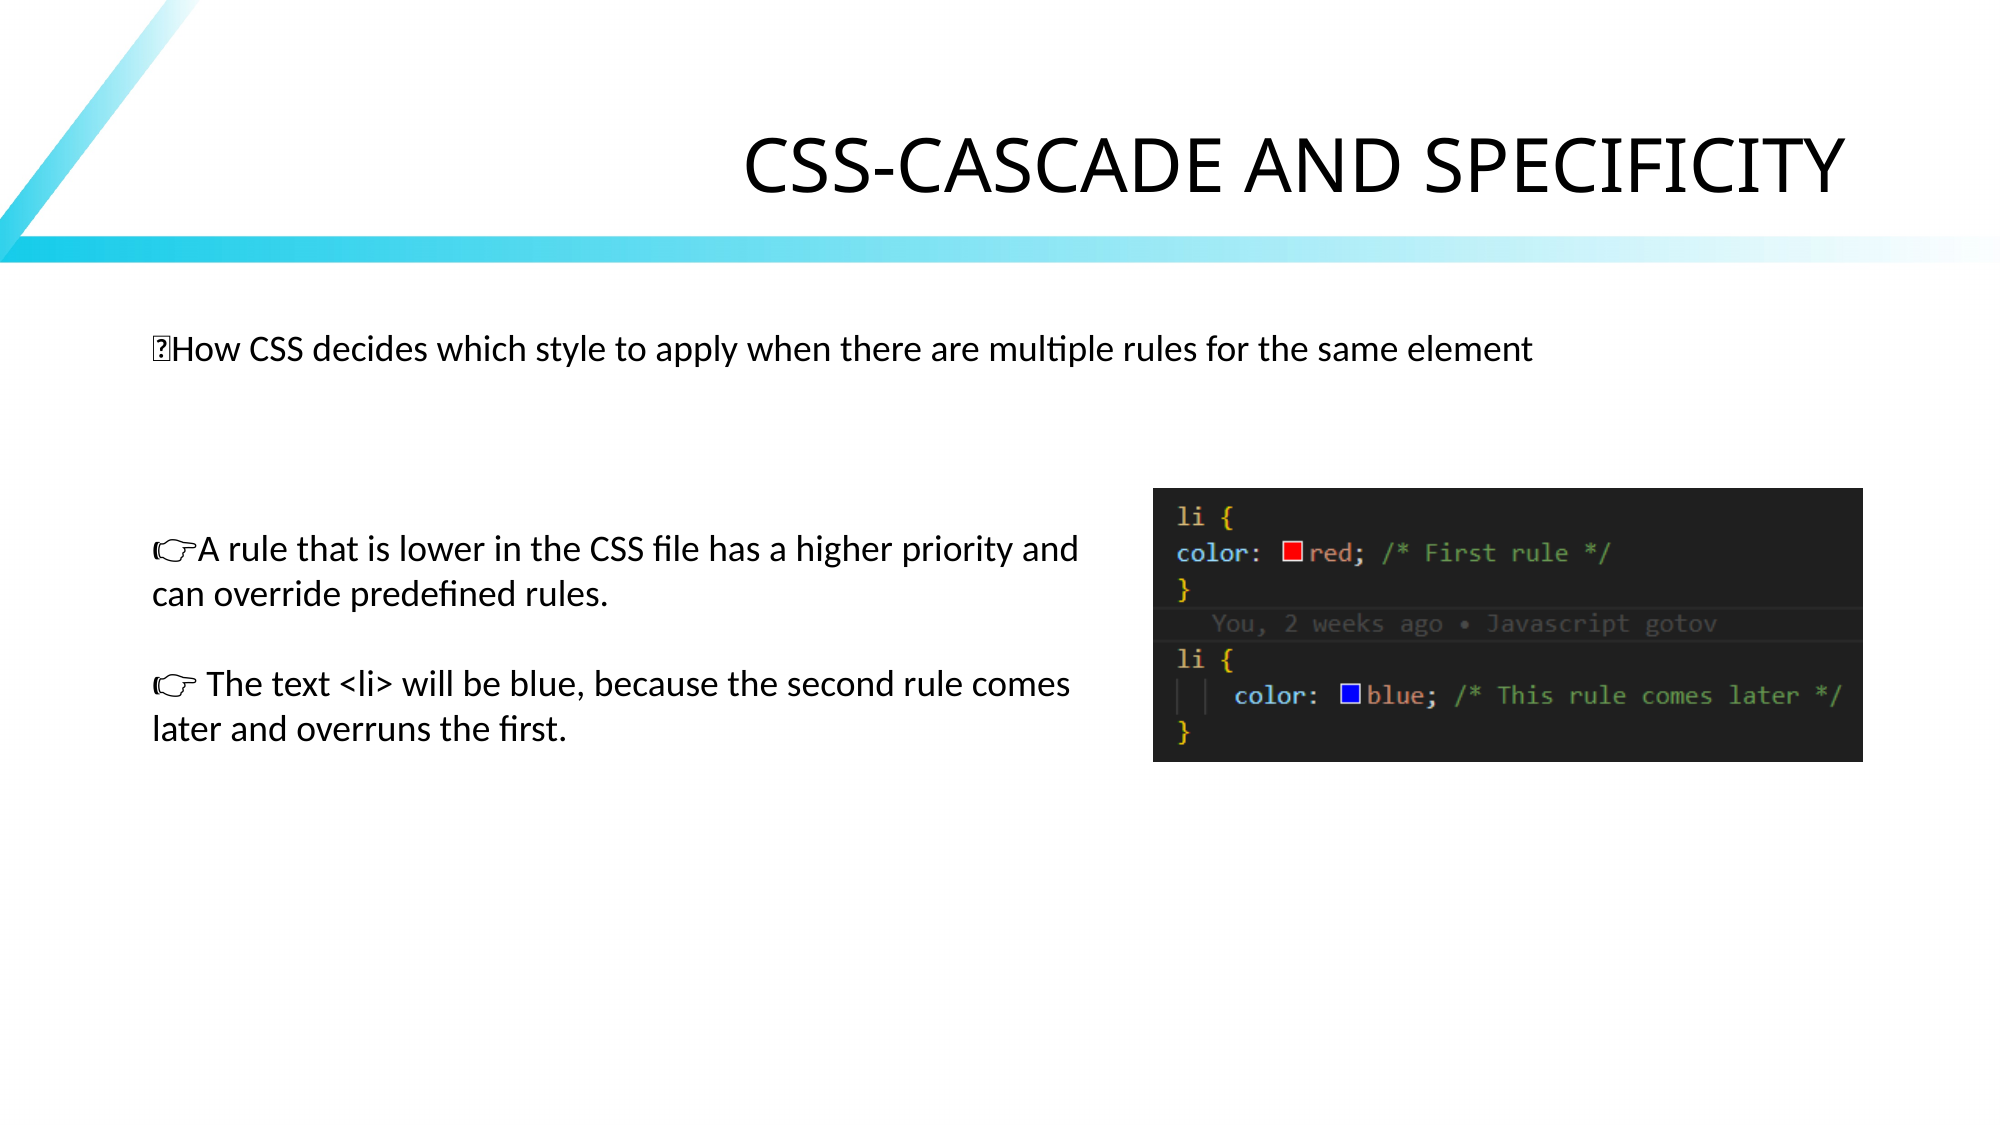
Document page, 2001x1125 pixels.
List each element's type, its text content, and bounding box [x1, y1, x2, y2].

text_box 💡How CSS decides which style to apply when there are multiple rules for the same element [137, 316, 1668, 376]
picture [0, 0, 2000, 1125]
text_box 👉A rule that is lower in the CSS file has a higher priority and can override predefined rules. 👉 The text <li> will be blue, because the second rule comes later and overruns the first. [137, 516, 1146, 757]
title CSS-CASCADE AND SPECIFICITY [137, 59, 1863, 278]
